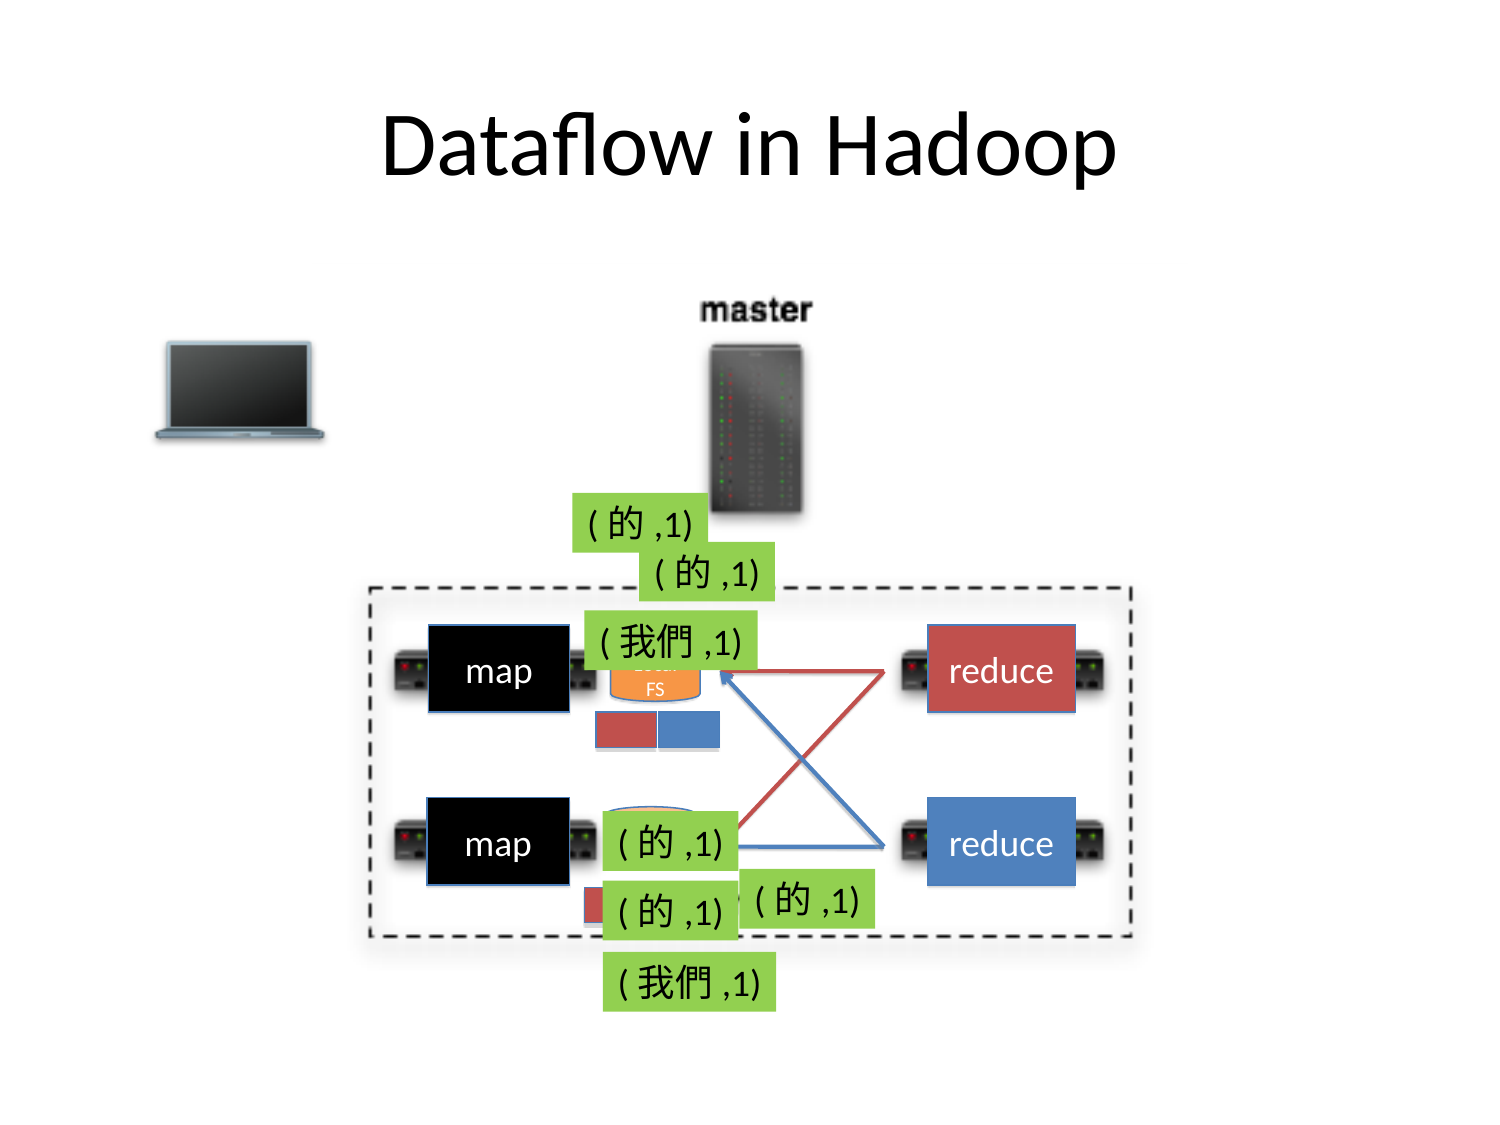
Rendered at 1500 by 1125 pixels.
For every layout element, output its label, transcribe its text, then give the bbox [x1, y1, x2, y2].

picture [145, 334, 335, 453]
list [74, 262, 1426, 1006]
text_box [719, 670, 885, 848]
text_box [426, 624, 1076, 886]
title Dataflow in Hadoop [75, 45, 1425, 233]
